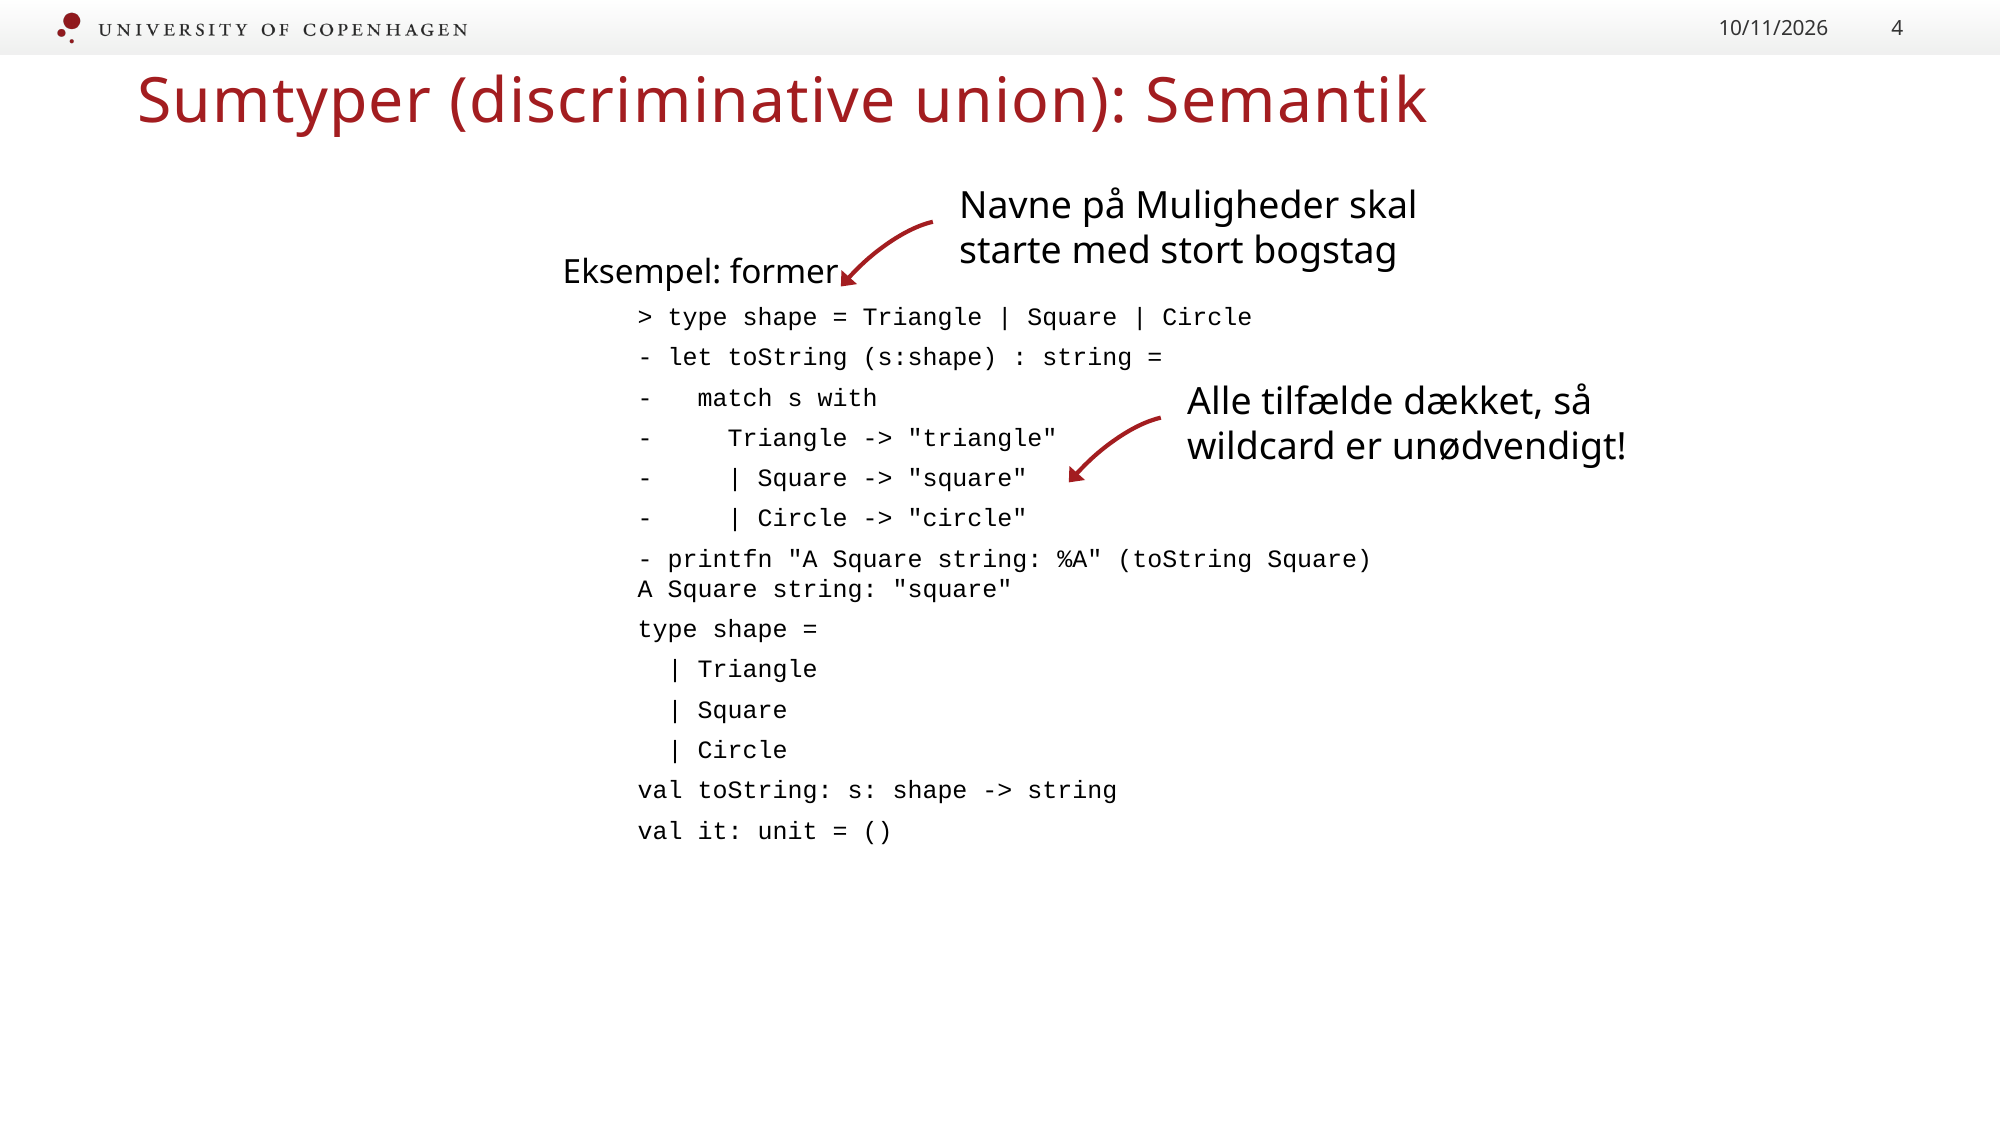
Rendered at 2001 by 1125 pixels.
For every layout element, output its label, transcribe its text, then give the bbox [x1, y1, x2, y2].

picture [92, 15, 475, 42]
slide_number 4 [1840, 14, 1904, 43]
text_box Navne på Muligheder skal starte med stort bogstag [944, 173, 1503, 279]
text_box Eksempel: former > type shape = Triangle | Square | Circle - let toString (s:shape) : string = - match s with - Triangle -> "triangle" - | Square -> "square" - | Circle -> "circle" - printfn "A Square string: %A" (toString Square) A Square string: "square" type shape = | Triangle | Square | Circle val toString: s: shape -> string val it: unit = () [547, 242, 1458, 942]
text_box [1068, 417, 1161, 521]
text_box Sumtyper (discriminative union): Semantik [137, 59, 1863, 137]
text_box [840, 221, 933, 325]
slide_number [1694, 14, 1829, 43]
text_box Alle tilfælde dækket, så wildcard er unødvendigt! [1172, 369, 1731, 475]
